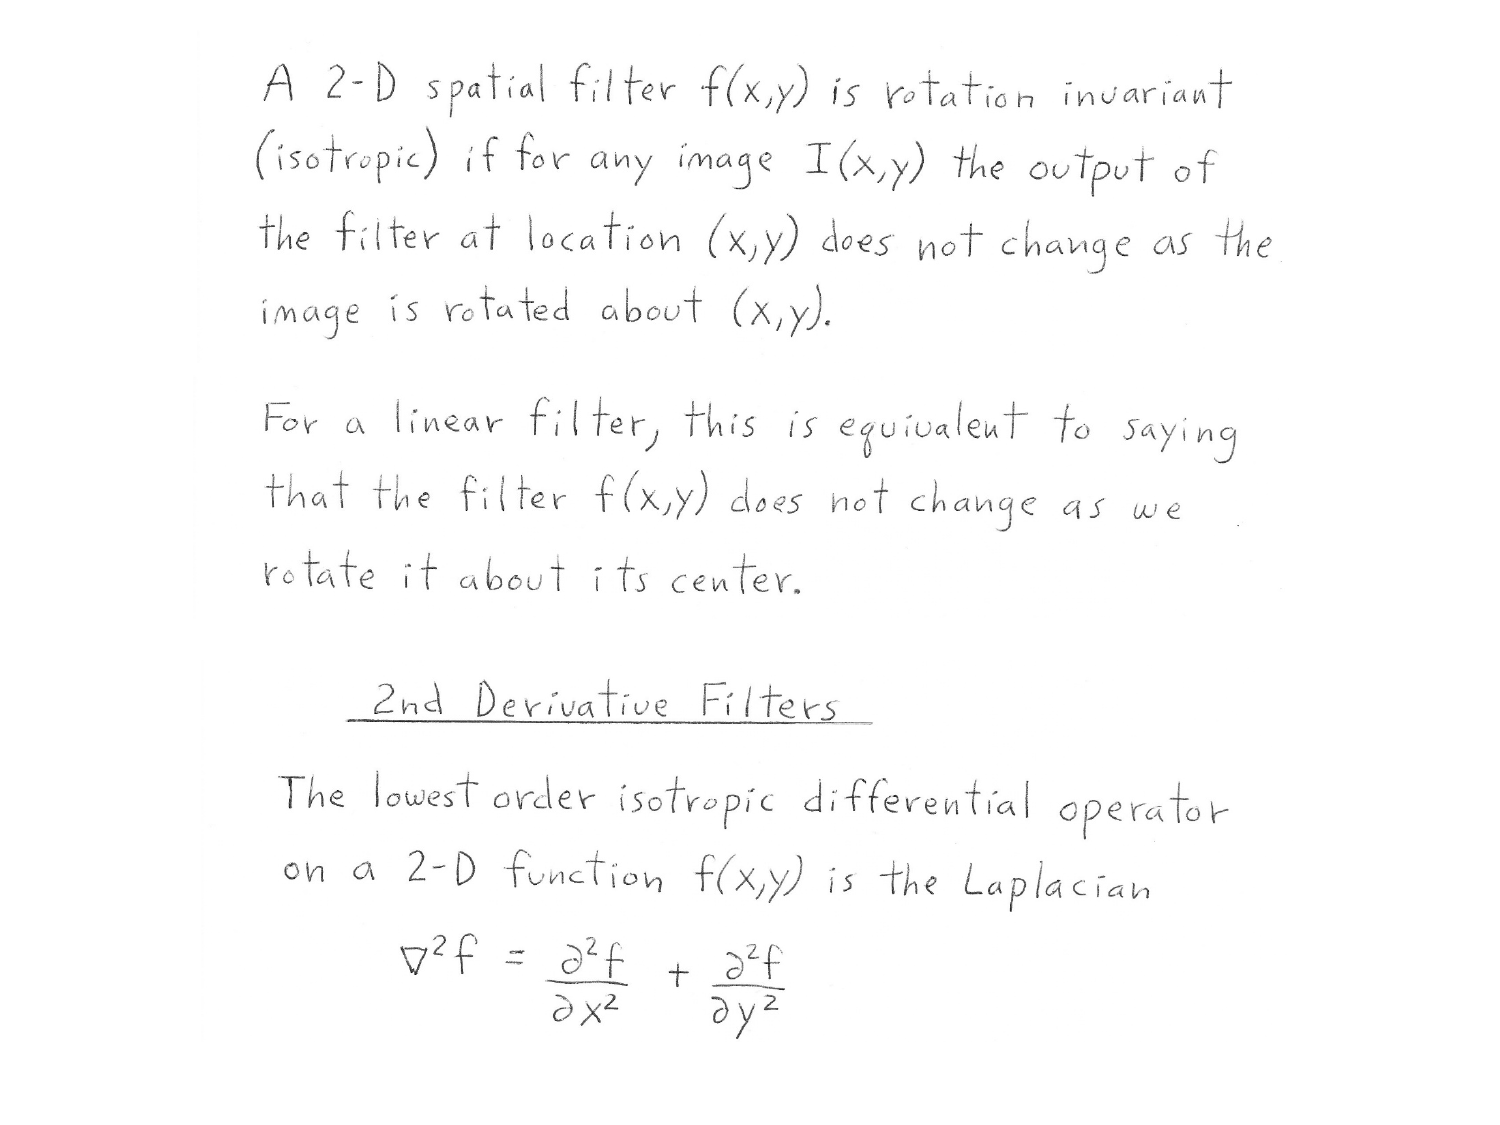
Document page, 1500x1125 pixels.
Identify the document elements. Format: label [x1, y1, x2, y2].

picture [193, 374, 1307, 619]
picture [197, 29, 1303, 364]
picture [201, 659, 1299, 1042]
